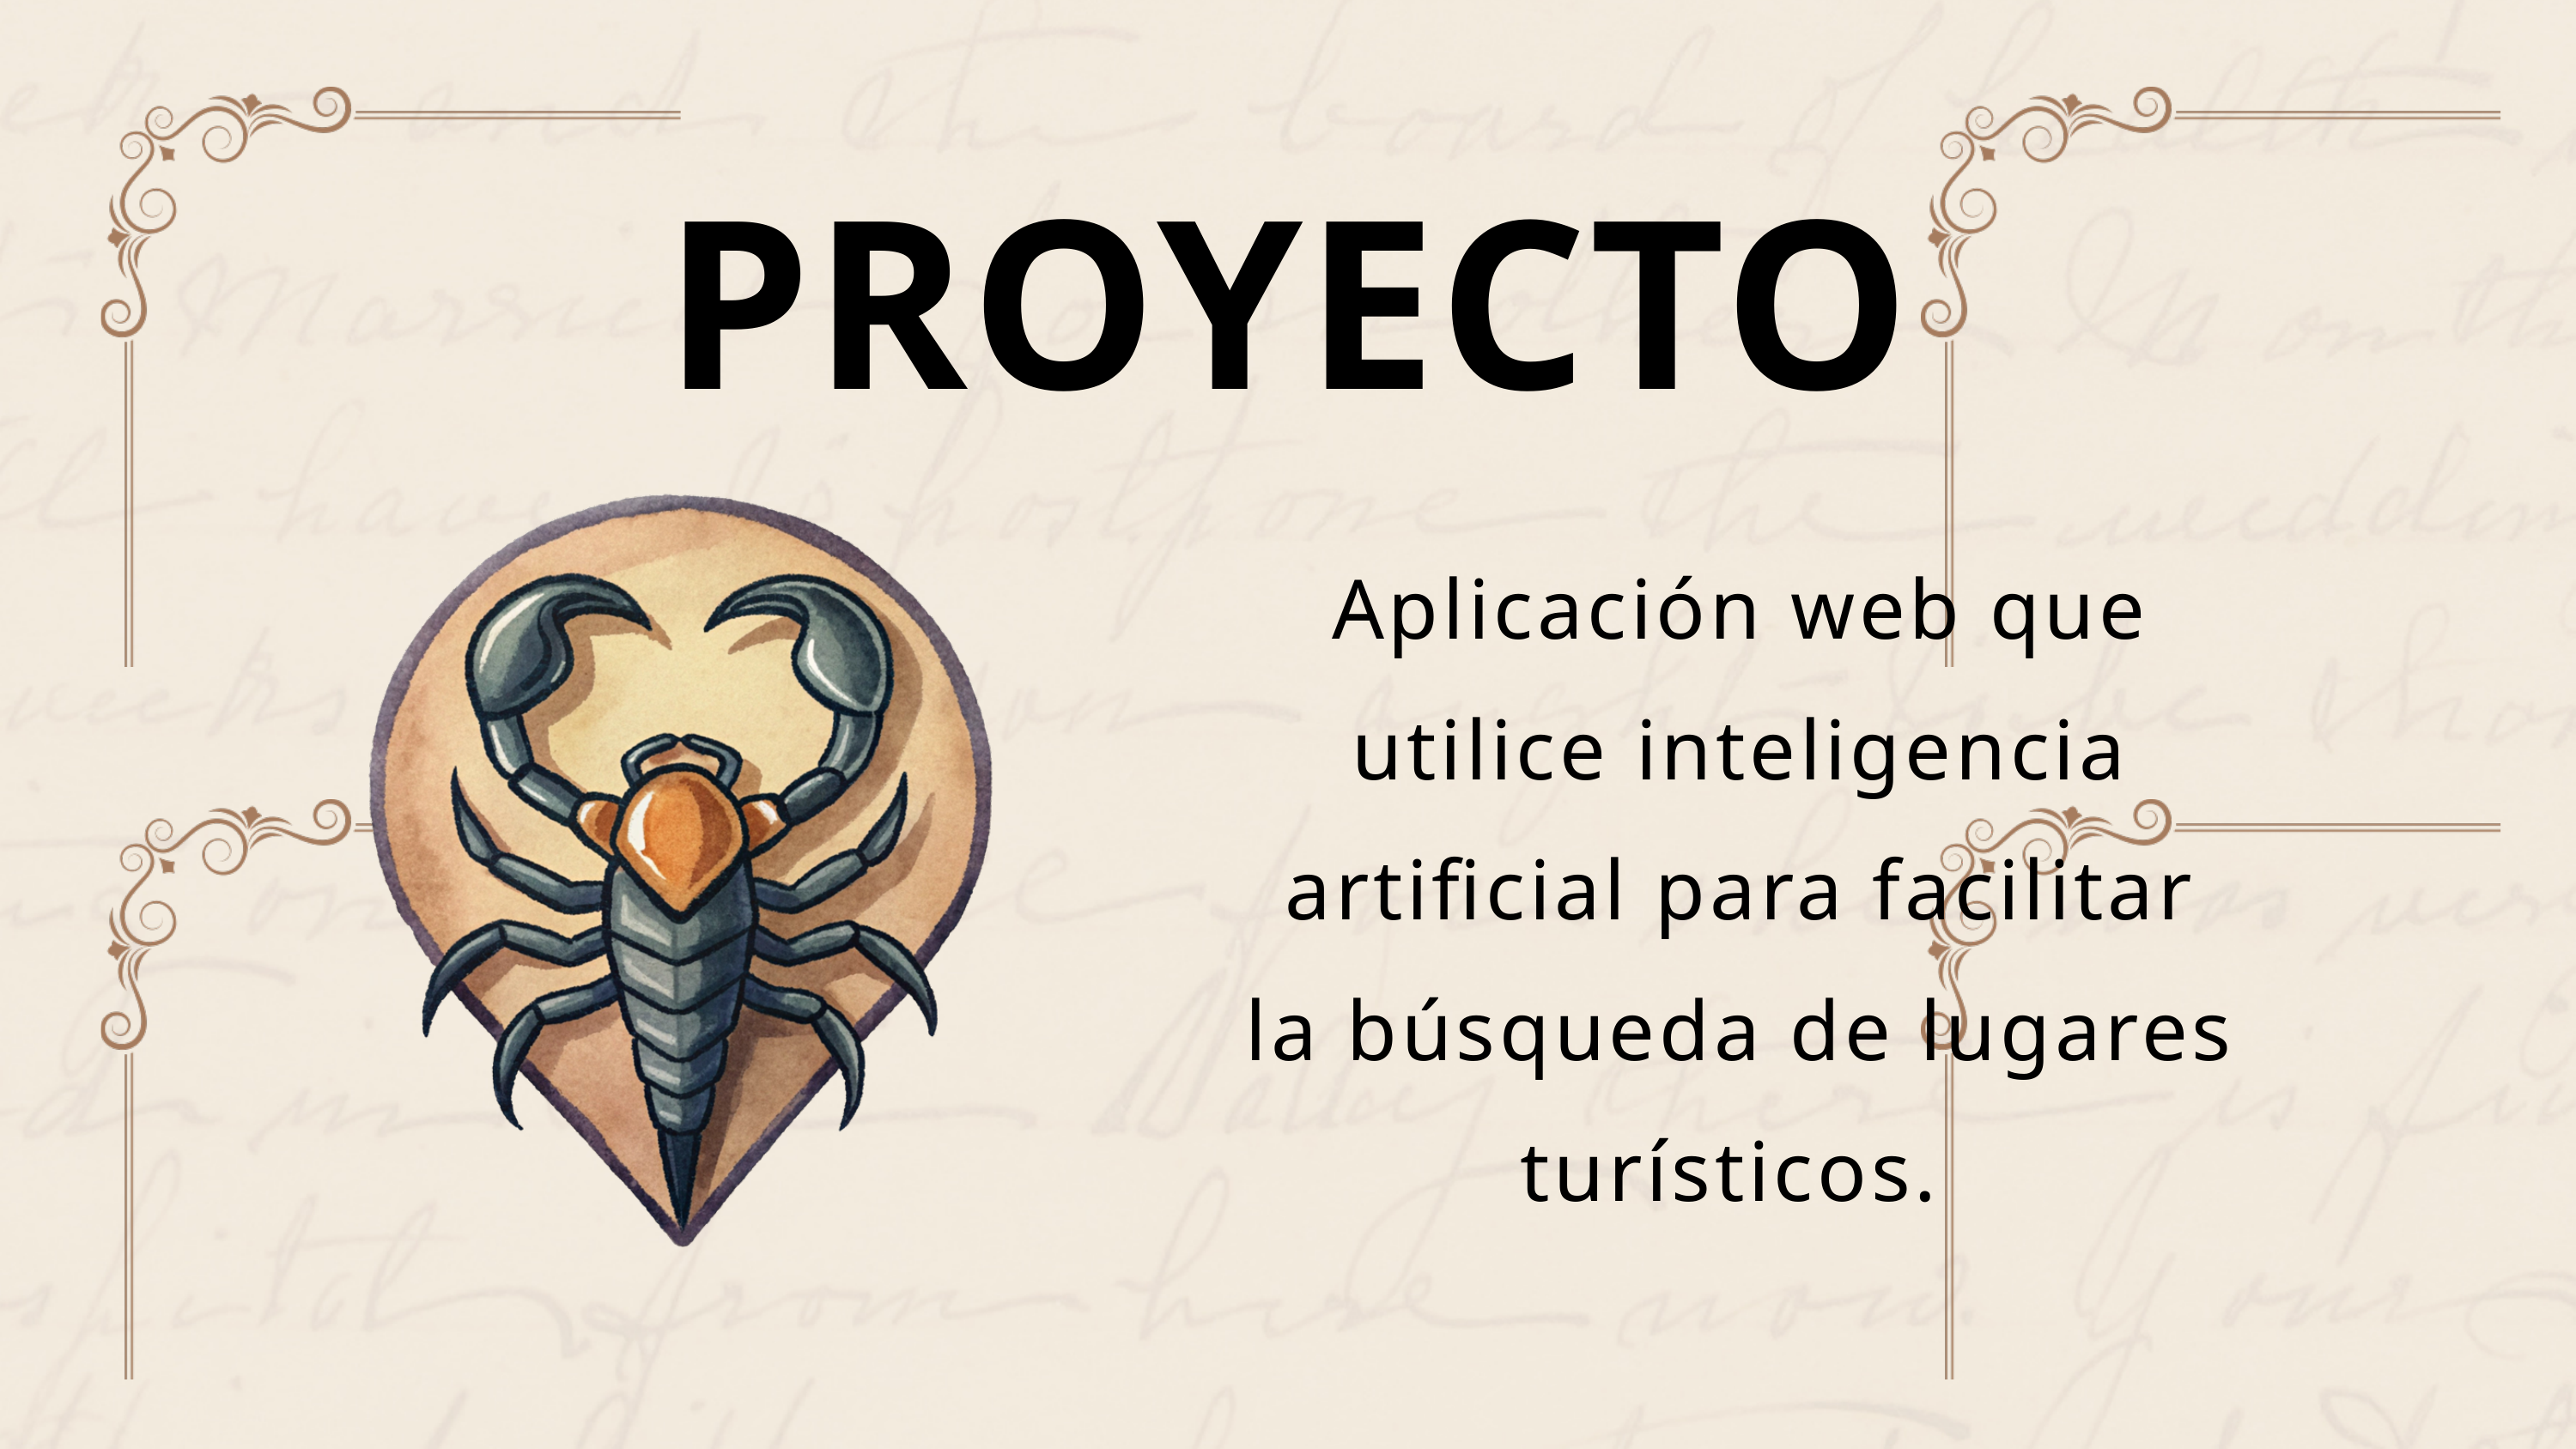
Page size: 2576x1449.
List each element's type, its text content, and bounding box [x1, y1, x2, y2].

text_box [100, 87, 681, 667]
text_box [1921, 799, 2501, 1379]
text_box [294, 487, 1067, 1259]
text_box [1921, 87, 2501, 667]
text_box [100, 799, 681, 1379]
text_box PROYECTO [292, 108, 2284, 437]
text_box Aplicación web que utilice inteligencia artificial para facilitar la búsqueda de lugares turísticos. [1243, 514, 2239, 1218]
text_box [0, 0, 2576, 1449]
